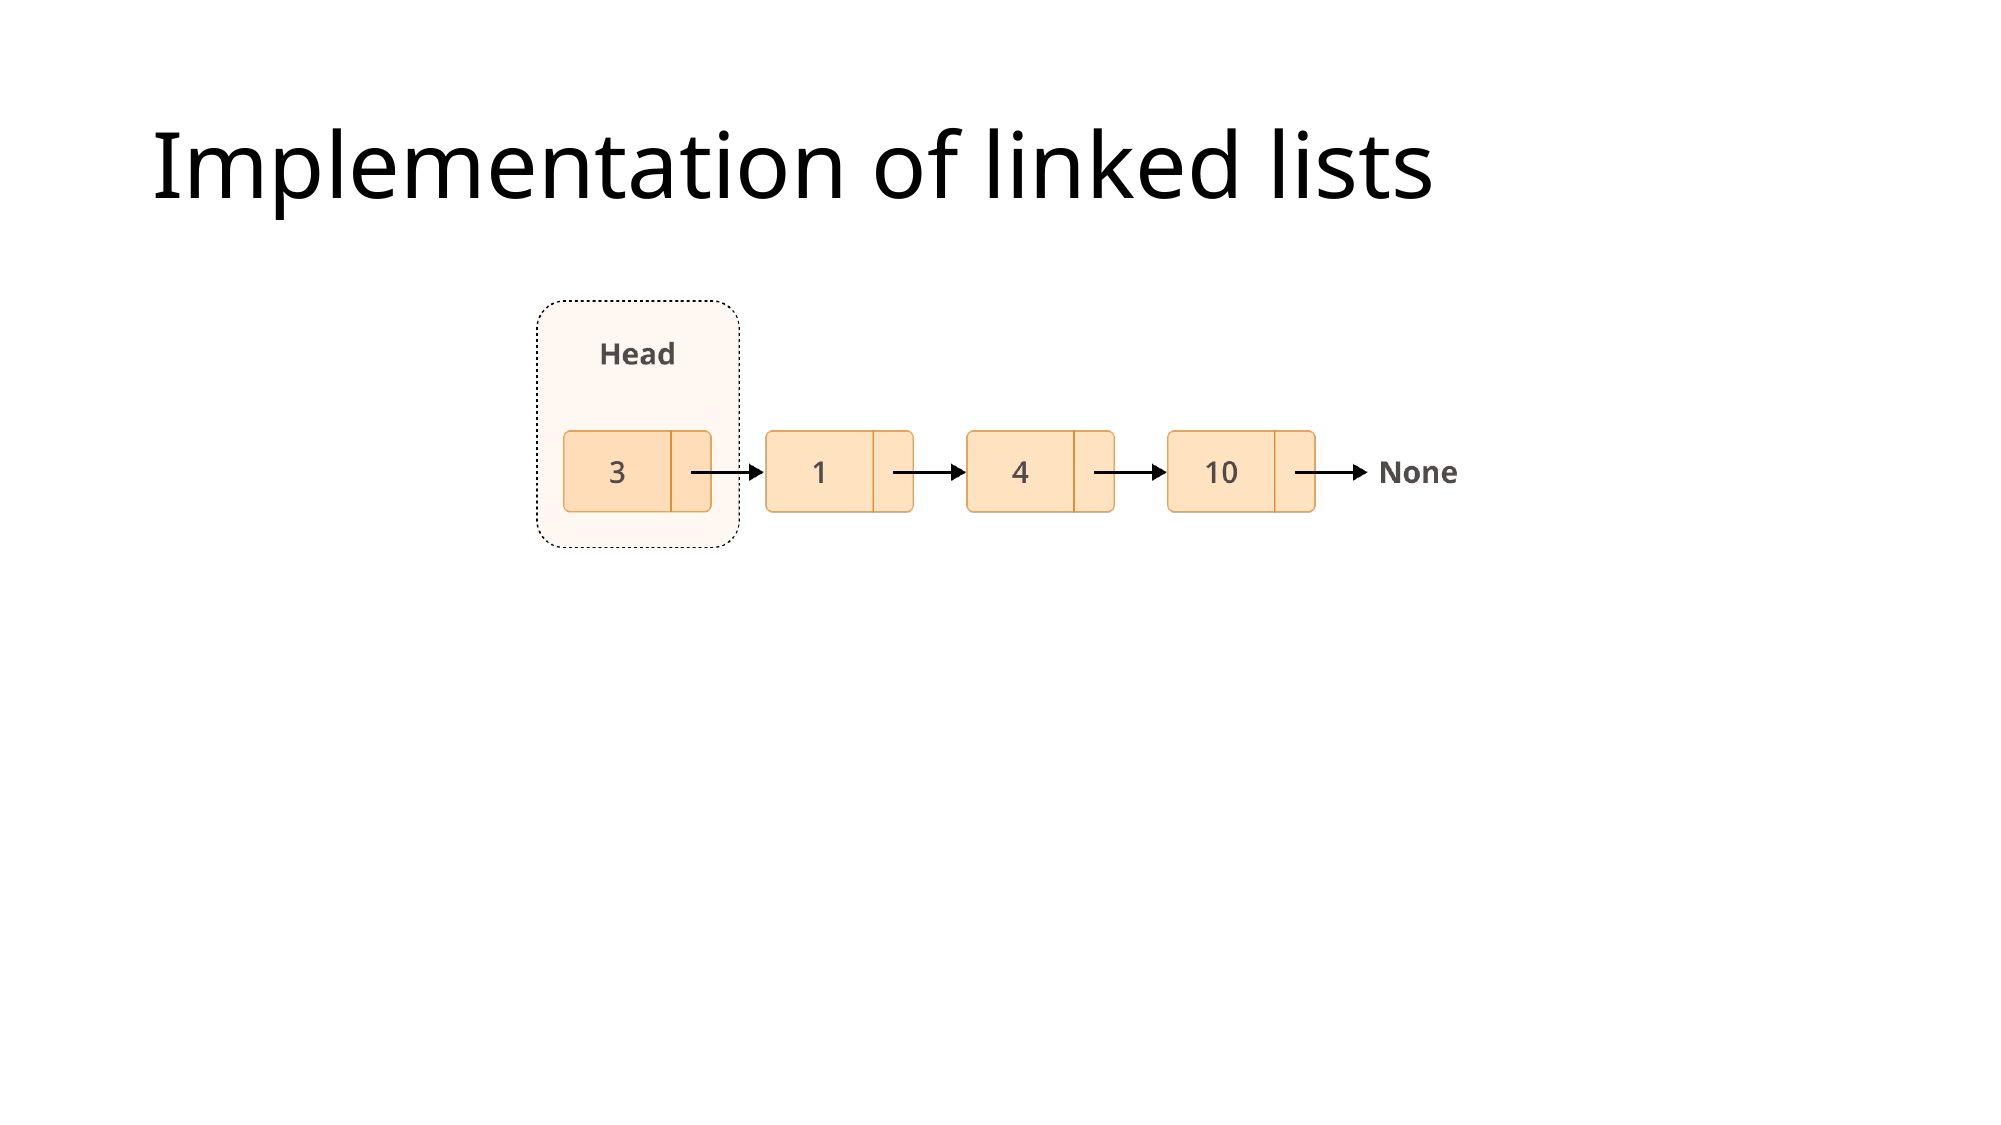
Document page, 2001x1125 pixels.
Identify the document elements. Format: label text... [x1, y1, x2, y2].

title Implementation of linked lists [137, 59, 1863, 278]
picture [536, 300, 1464, 548]
